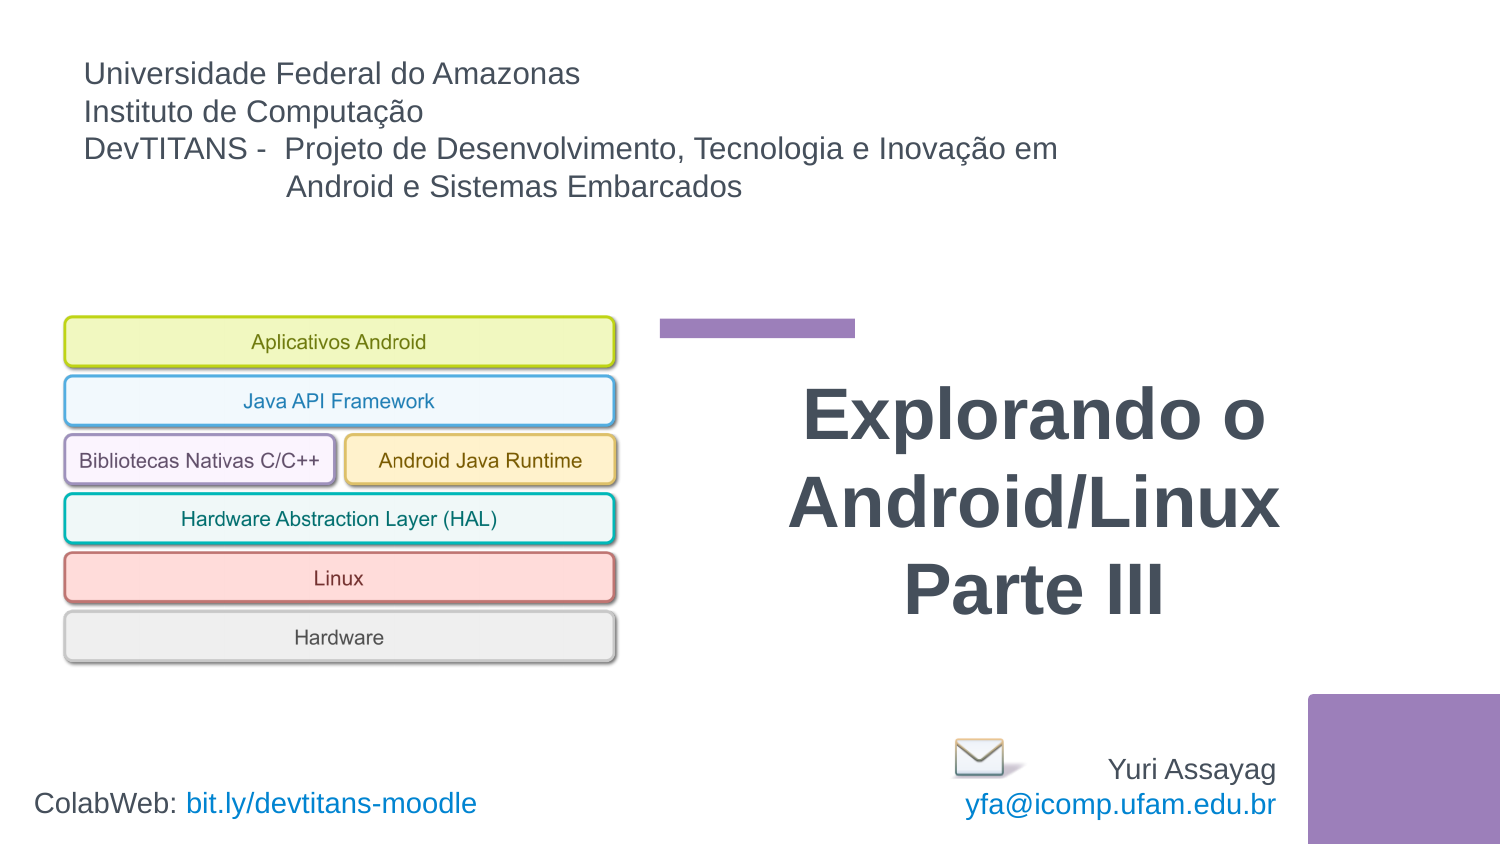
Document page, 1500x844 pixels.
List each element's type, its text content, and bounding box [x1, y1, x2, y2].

picture [934, 706, 1039, 800]
picture [1010, 795, 1028, 800]
picture [55, 307, 1074, 677]
title Explorando o Android/Linux Parte III [1079, 351, 1427, 677]
